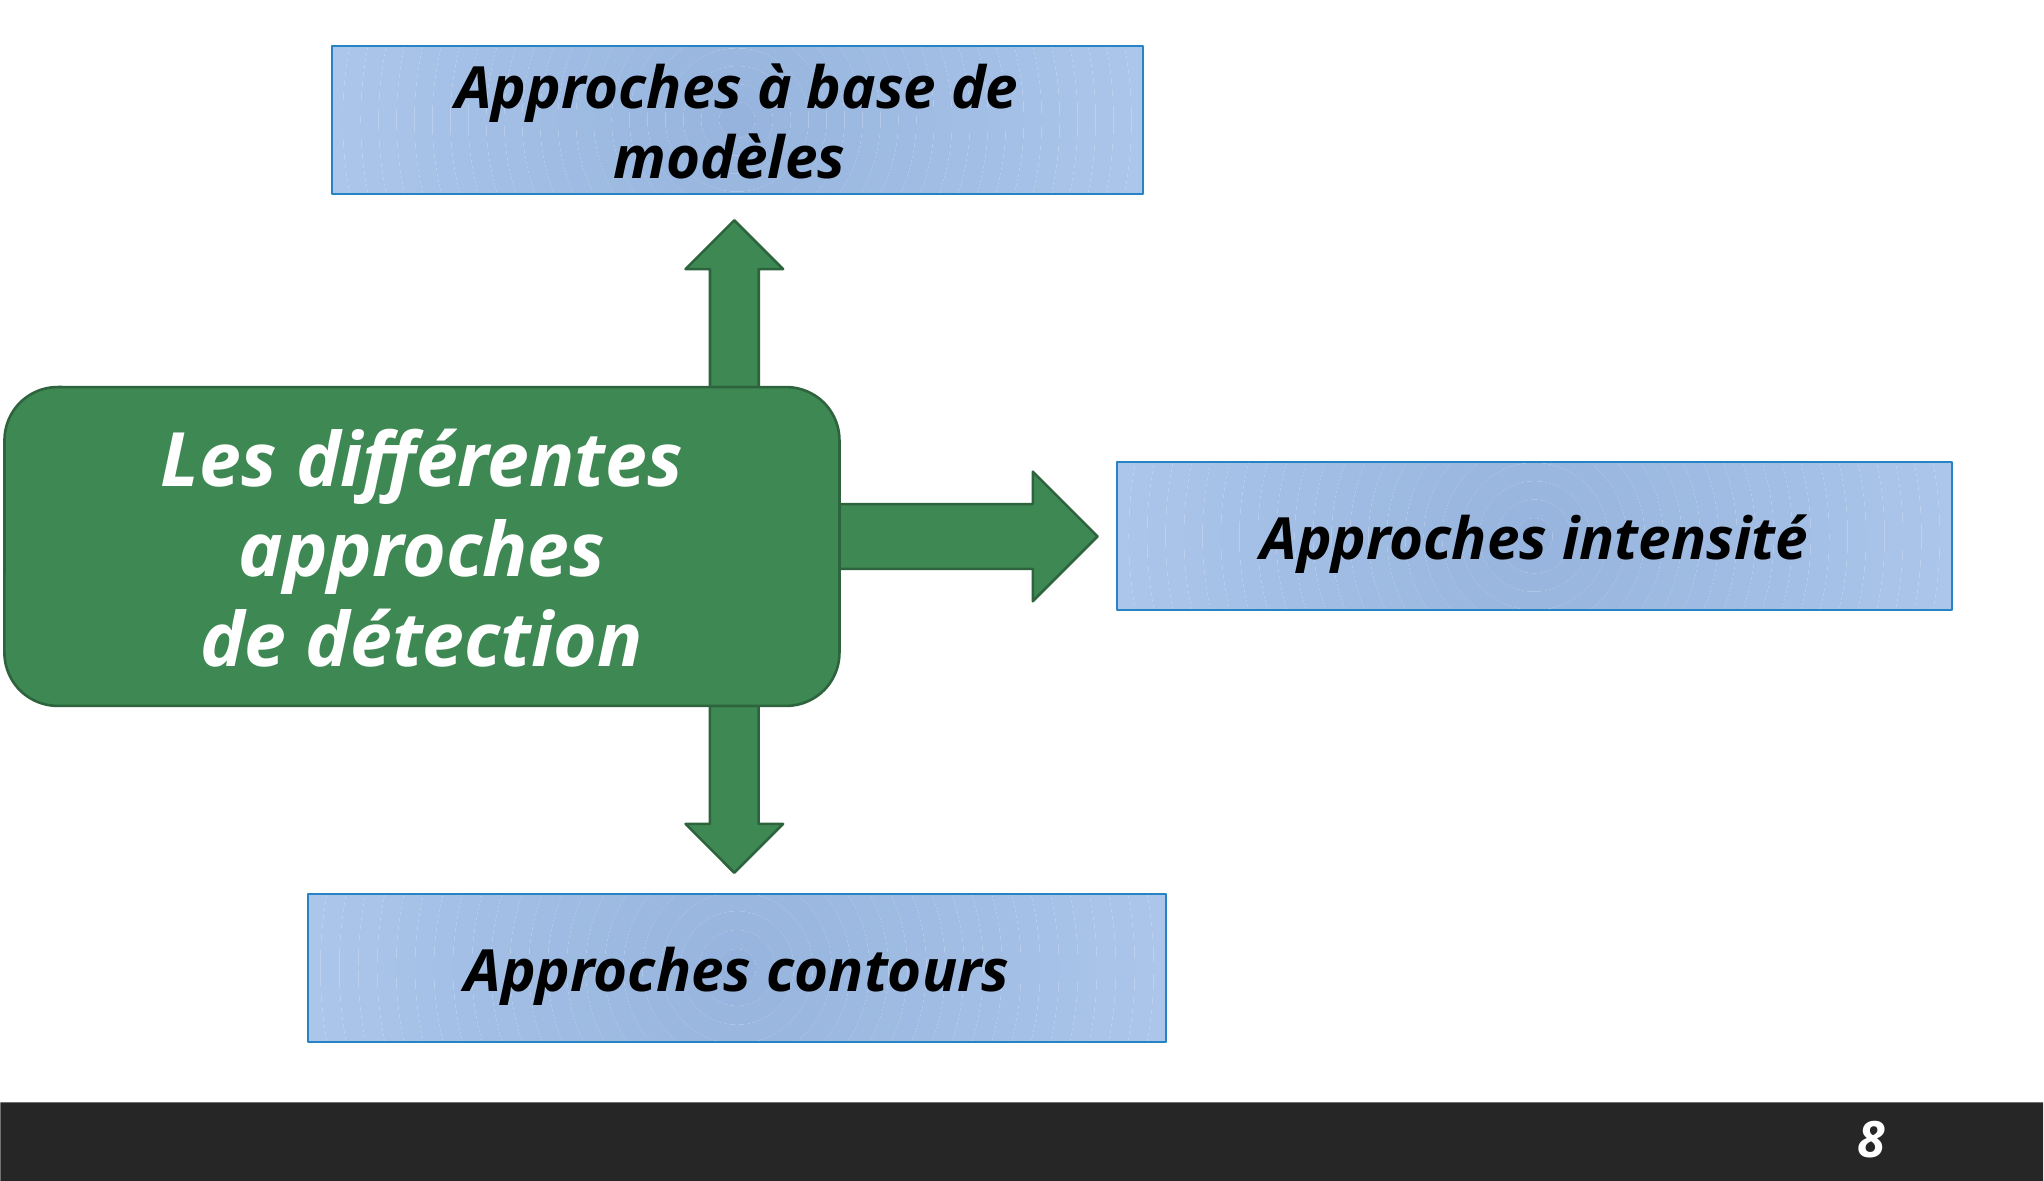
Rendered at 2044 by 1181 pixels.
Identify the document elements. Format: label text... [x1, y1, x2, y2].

text_box Approches contours [307, 893, 1167, 1043]
text_box [684, 219, 785, 385]
text_box [838, 470, 1099, 603]
text_box Les différentes approches de détection [3, 385, 841, 708]
text_box [684, 708, 785, 874]
slide_number 8 [1842, 1110, 1974, 1174]
text_box Approches à base de modèles [331, 45, 1144, 195]
text_box Approches intensité [1116, 461, 1953, 611]
